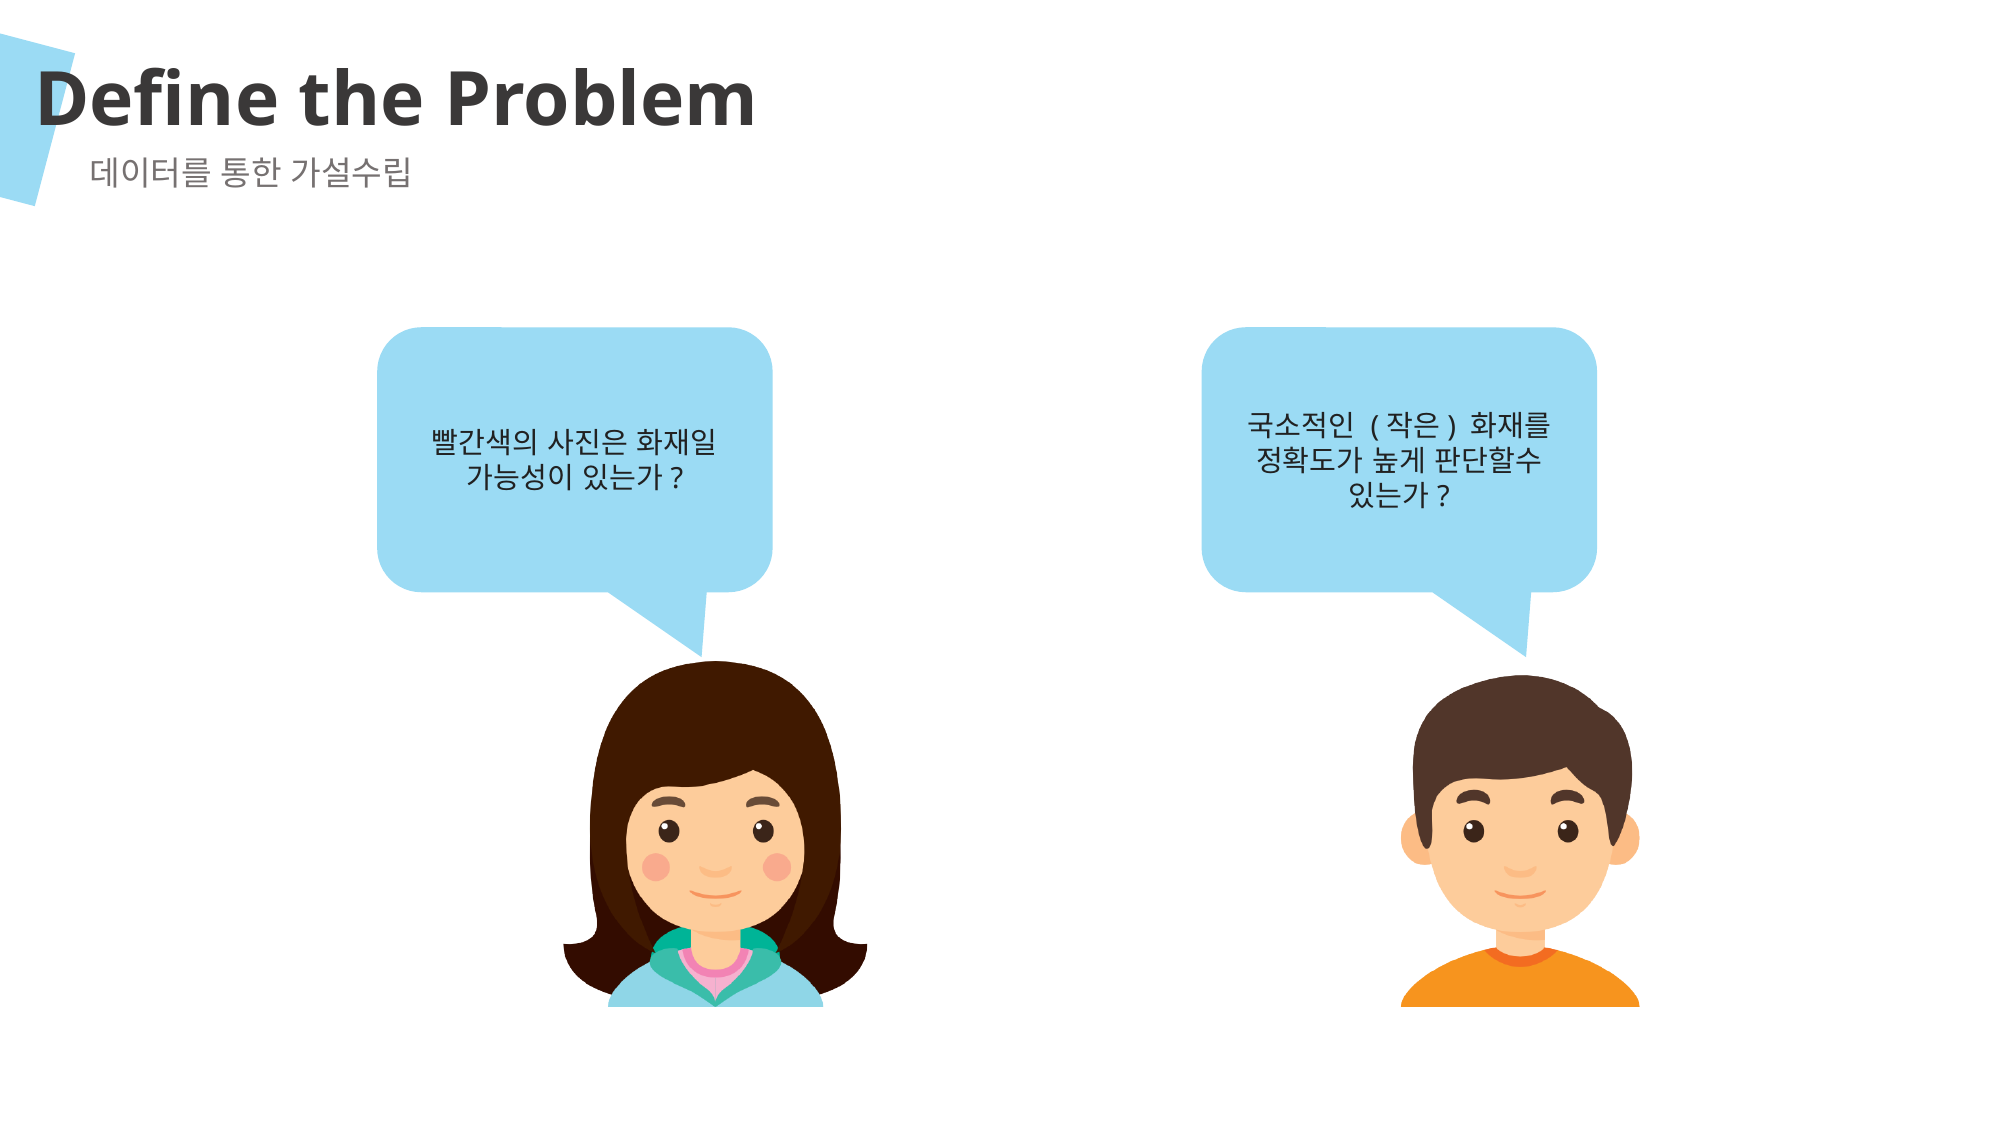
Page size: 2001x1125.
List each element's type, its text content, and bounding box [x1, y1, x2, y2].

text_box [0, 32, 52, 208]
picture [542, 661, 888, 1007]
picture [1354, 675, 1686, 1007]
text_box Define the Problem [19, 42, 774, 148]
text_box 데이터를 통한 가설수립 [75, 144, 959, 199]
text_box 국소적인 (작은) 화재를 정확도가 높게 판단할수 있는가? [1200, 326, 1599, 660]
text_box 빨간색의 사진은 화재일 가능성이 있는가? [376, 326, 774, 660]
